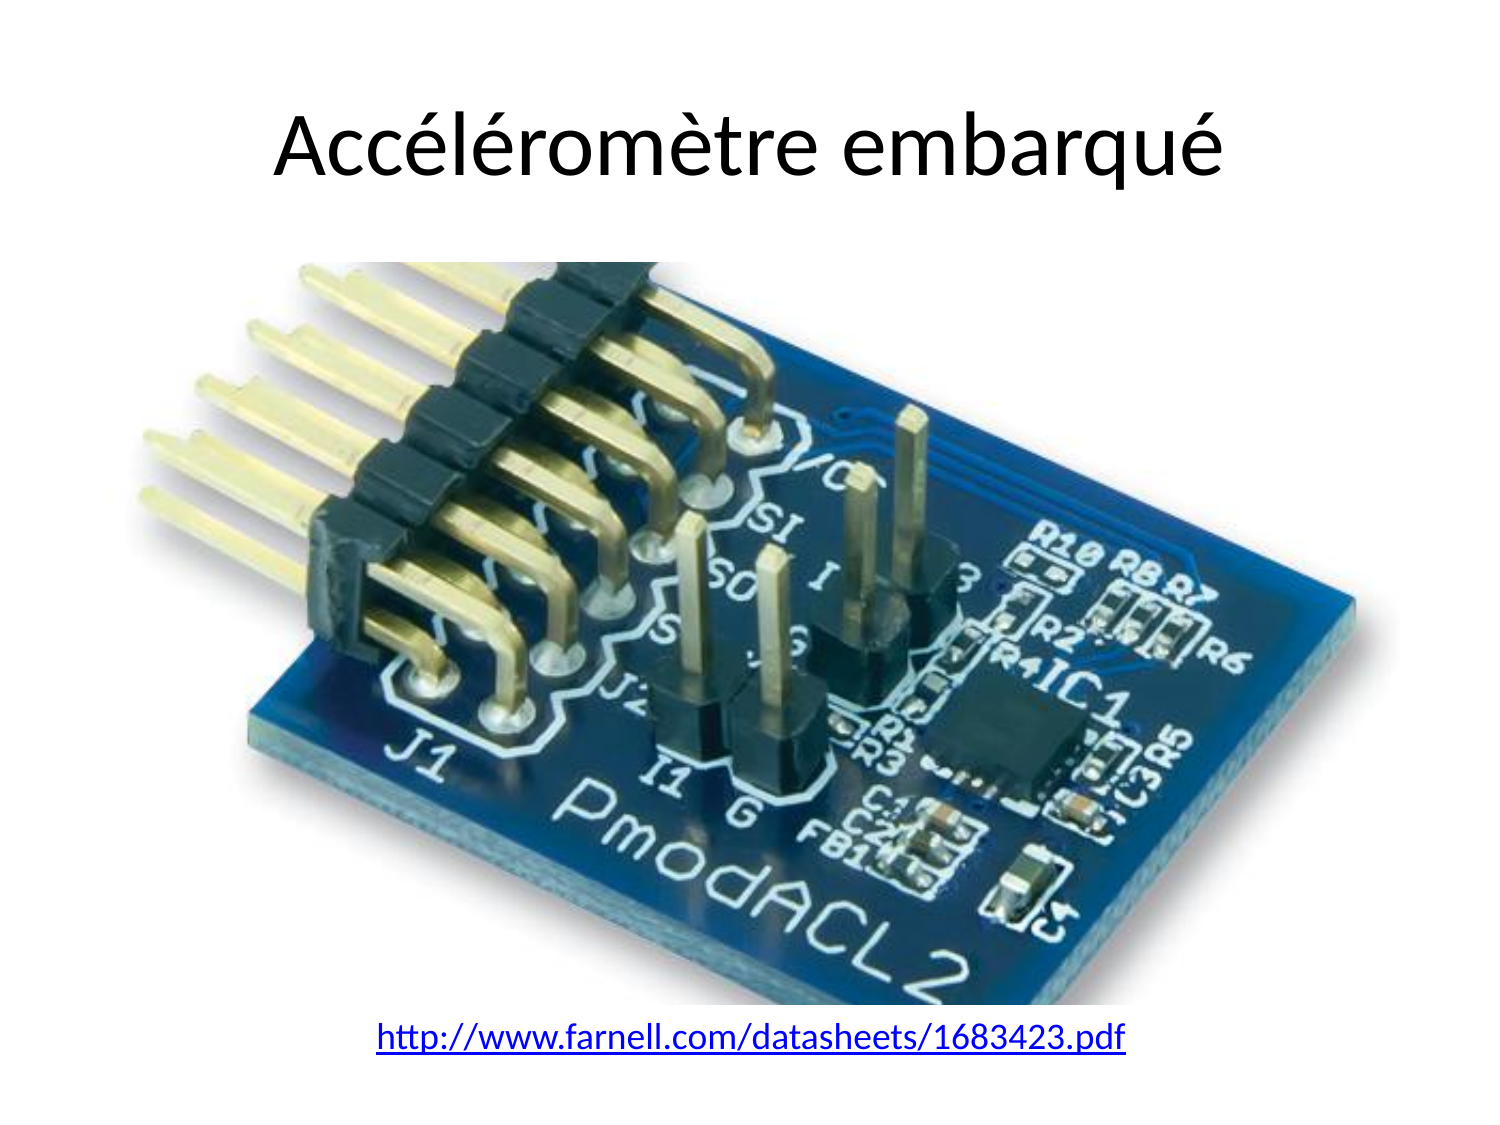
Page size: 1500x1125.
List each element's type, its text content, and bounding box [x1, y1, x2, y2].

title Accéléromètre embarqué [75, 45, 1425, 233]
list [74, 262, 1426, 1006]
text_box http://www.farnell.com/datasheets/1683423.pdf [260, 1014, 1243, 1065]
